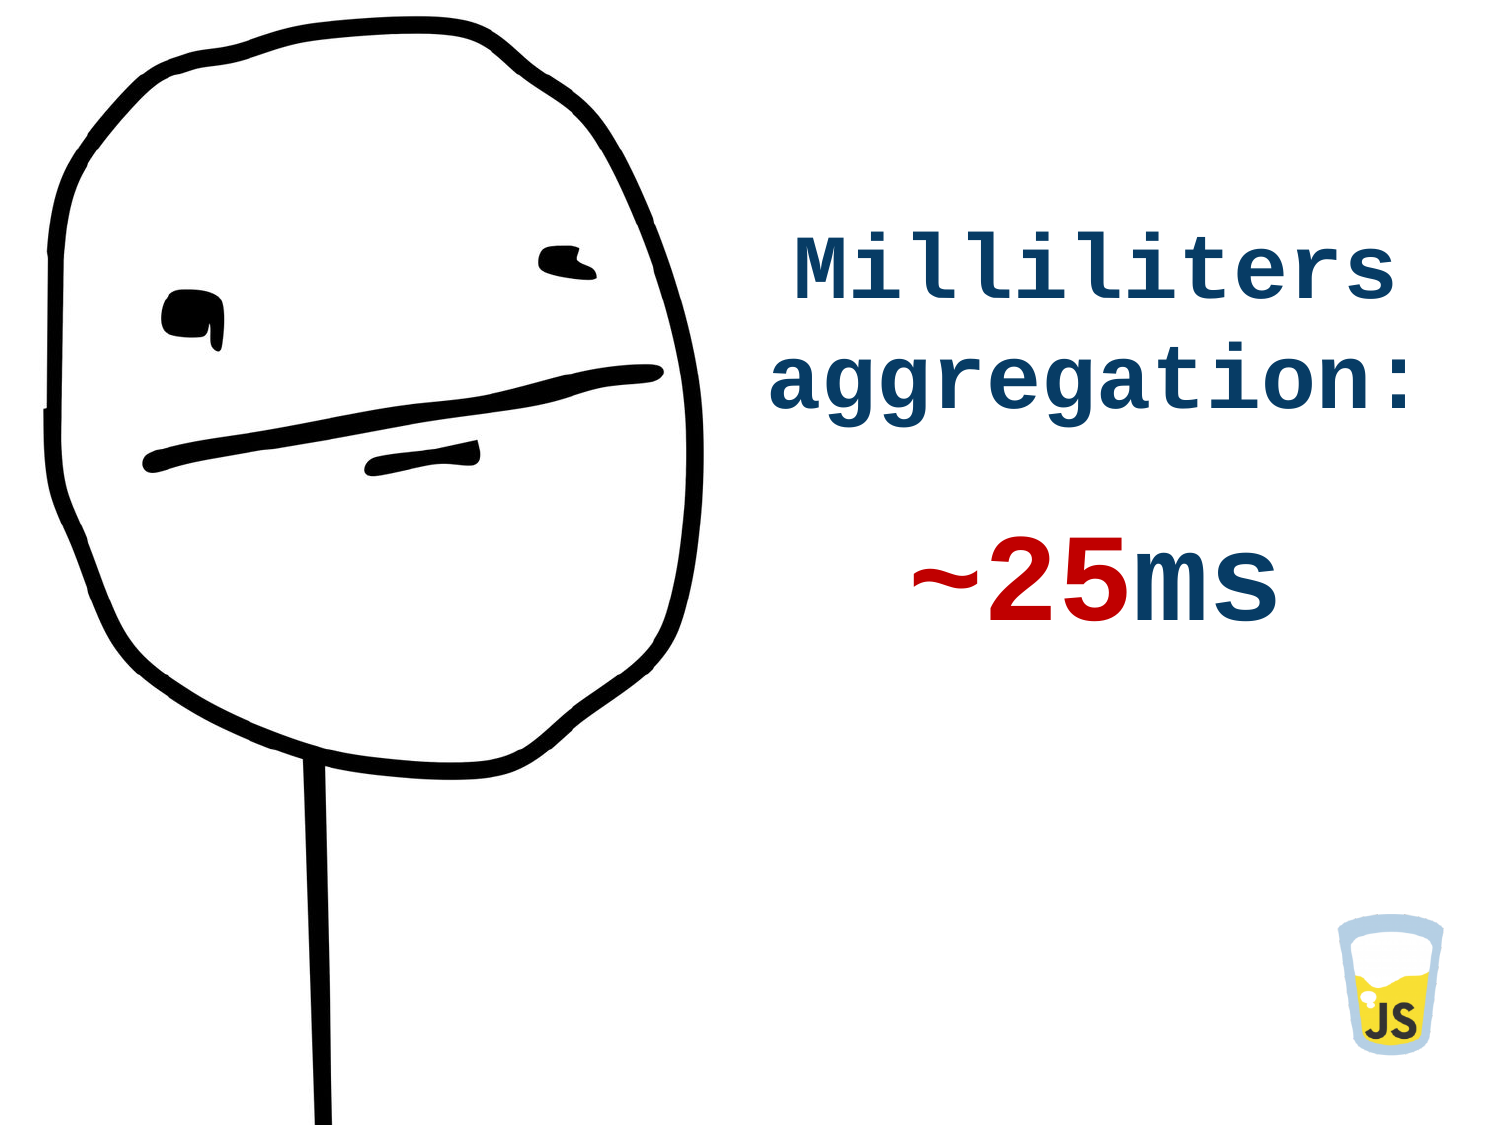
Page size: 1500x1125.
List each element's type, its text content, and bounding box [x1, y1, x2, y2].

picture [1318, 912, 1463, 1057]
text_box ~25ms [738, 487, 1460, 653]
text_box Milliliters aggregation: [738, 199, 1460, 435]
picture [7, 0, 734, 1125]
